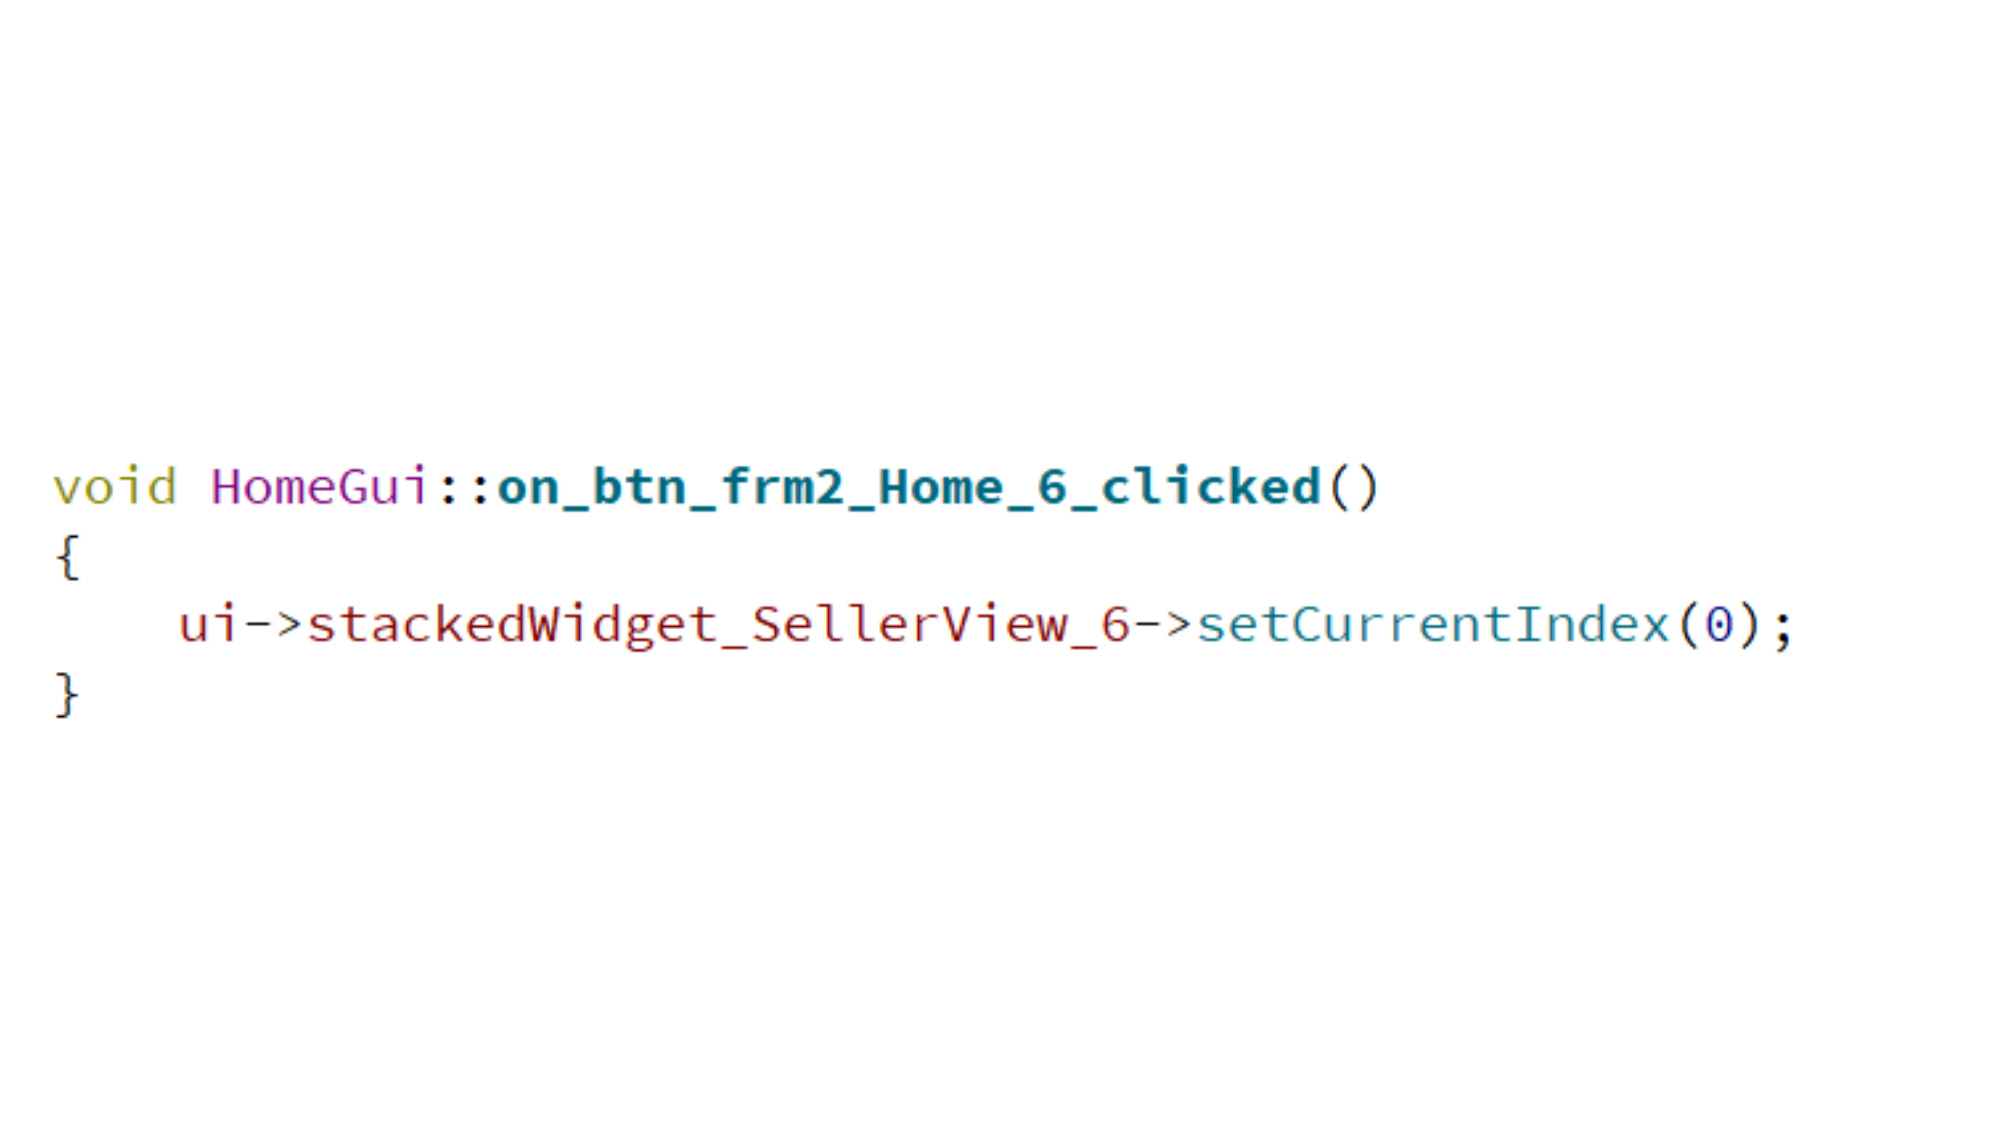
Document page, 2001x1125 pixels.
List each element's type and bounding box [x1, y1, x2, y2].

list [53, 375, 1947, 750]
